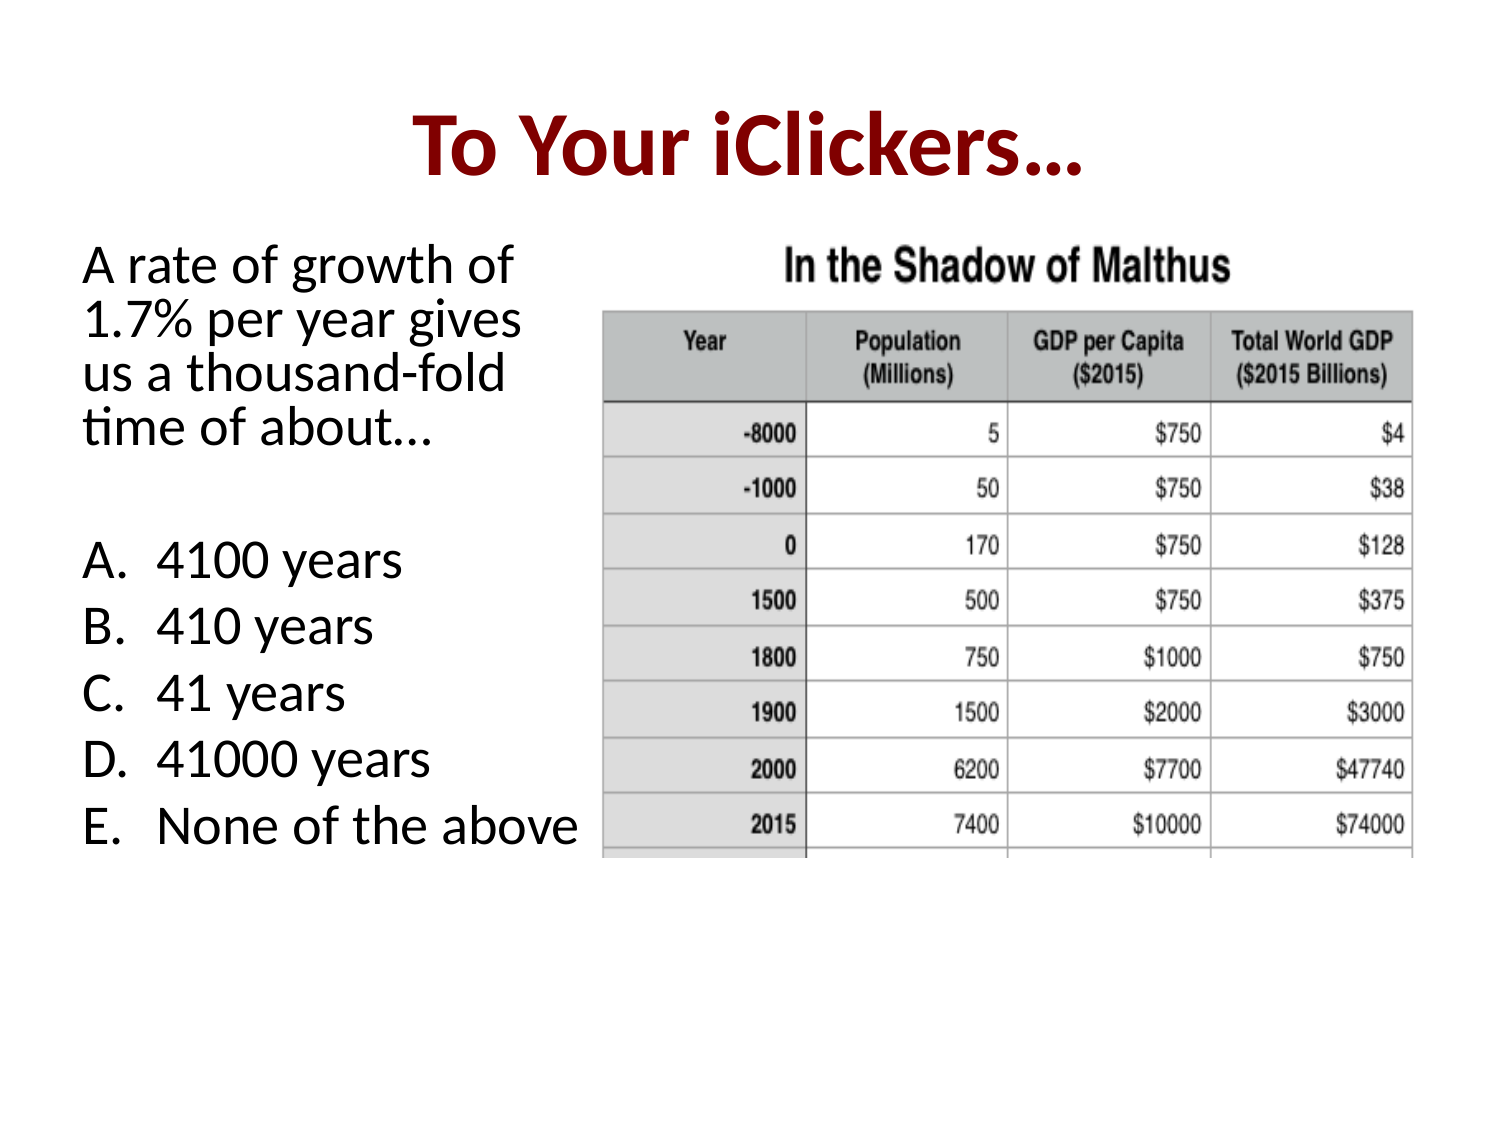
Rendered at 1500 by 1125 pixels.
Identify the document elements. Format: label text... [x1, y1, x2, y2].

title To Your iClickers… [74, 44, 1426, 232]
picture [591, 232, 1426, 858]
list A rate of growth of 1.7% per year gives us a thousand-fold time of about… 4100 years 410 years 41 years 41000 years None of the above [74, 232, 593, 1067]
